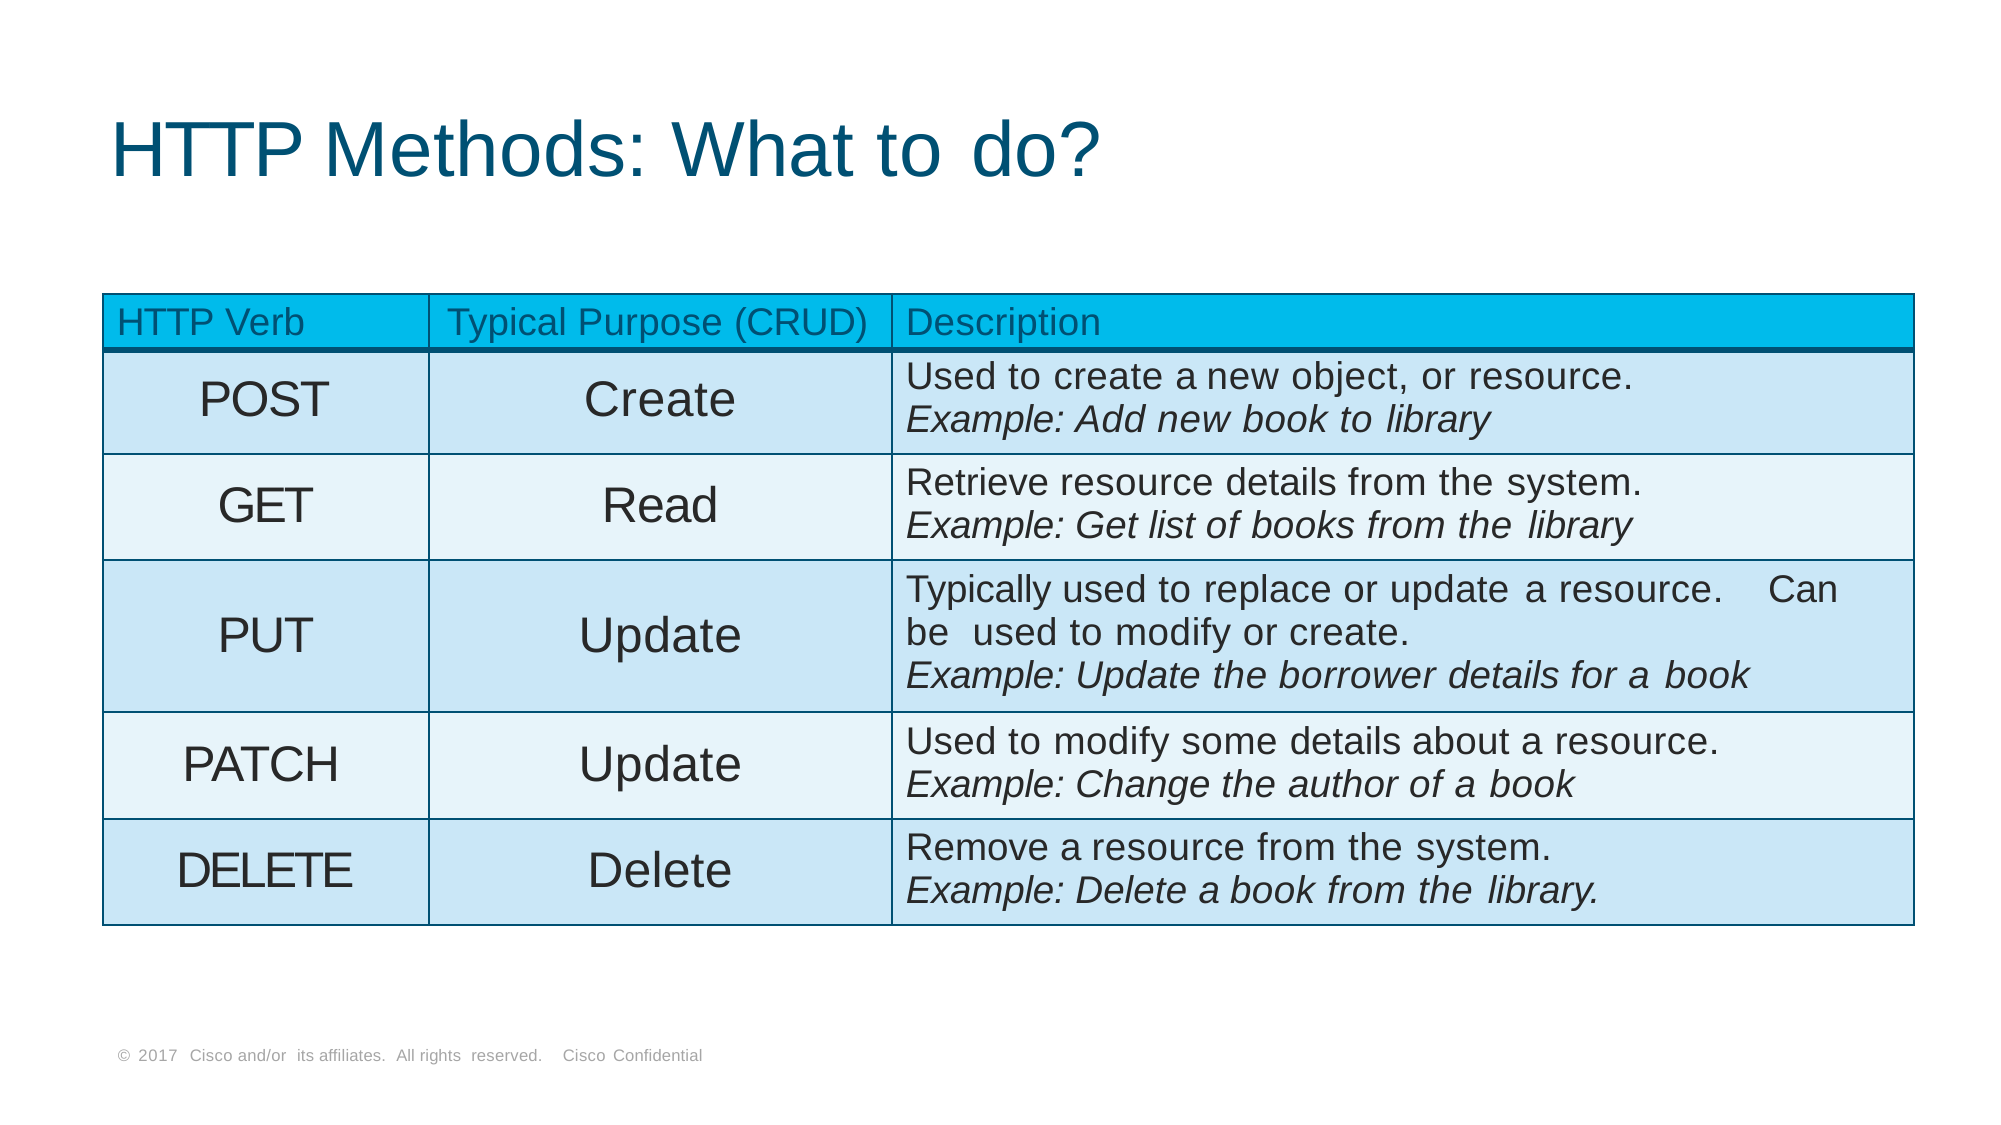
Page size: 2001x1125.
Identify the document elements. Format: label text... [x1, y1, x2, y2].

table_cell Used to create a new object, or resource. Example: Add new book to library [893, 353, 1913, 453]
table_cell Used to modify some details about a resource. Example: Change the author of a book [893, 713, 1913, 818]
table_header HTTP Verb [104, 295, 428, 347]
table_cell Update [430, 713, 891, 818]
table_cell Read [430, 455, 891, 559]
table_cell DELETE [104, 820, 428, 924]
table_header Typical Purpose (CRUD) [430, 295, 891, 347]
table_header Description [893, 295, 1913, 347]
title HTTP Methods: What to do? [108, 96, 1105, 287]
table_cell Retrieve resource details from the system. Example: Get list of books from the library [893, 455, 1913, 559]
table_cell Create [430, 353, 891, 453]
table_cell POST [104, 353, 428, 453]
table_cell PUT [104, 561, 428, 711]
footer © 2017 Cisco and/or its affiliates. All rights reserved. Cisco Confidential [115, 1042, 714, 1125]
table_cell Delete [430, 820, 891, 924]
table_cell Typically used to replace or update a resource. Can be used to modify or create. Example: Update the borrower details for a book [893, 561, 1913, 711]
table_cell GET [104, 455, 428, 559]
table_cell Remove a resource from the system. Example: Delete a book from the library. [893, 820, 1913, 924]
table_cell PATCH [104, 713, 428, 818]
table_cell Update [430, 561, 891, 711]
